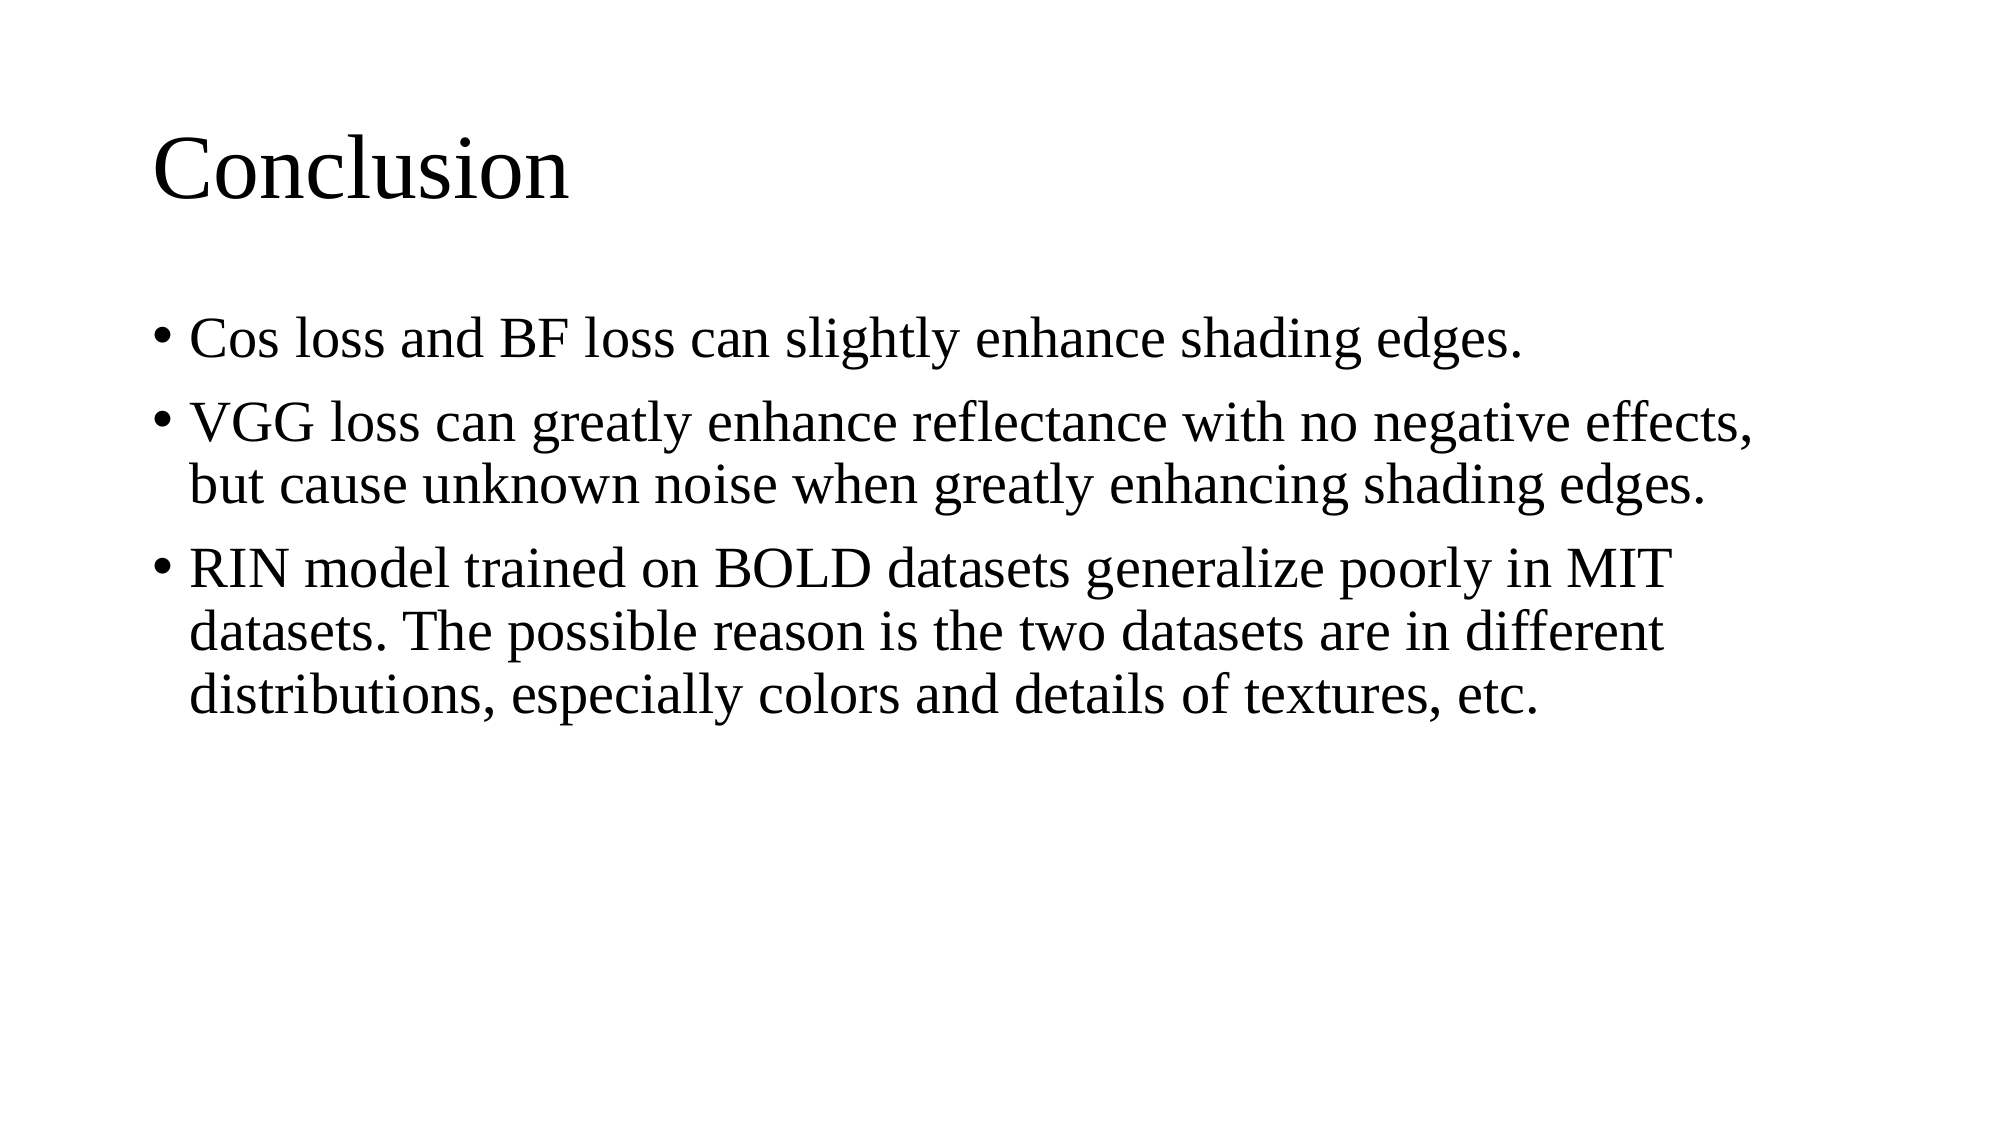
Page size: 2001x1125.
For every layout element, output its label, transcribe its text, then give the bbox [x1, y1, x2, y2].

title Conclusion [137, 59, 1863, 278]
list Cos loss and BF loss can slightly enhance shading edges. VGG loss can greatly enhance reflectance with no negative effects, but cause unknown noise when greatly enhancing shading edges. RIN model trained on BOLD datasets generalize poorly in MIT datasets. The possible reason is the two datasets are in different distributions, especially colors and details of textures, etc. [137, 299, 1863, 1014]
